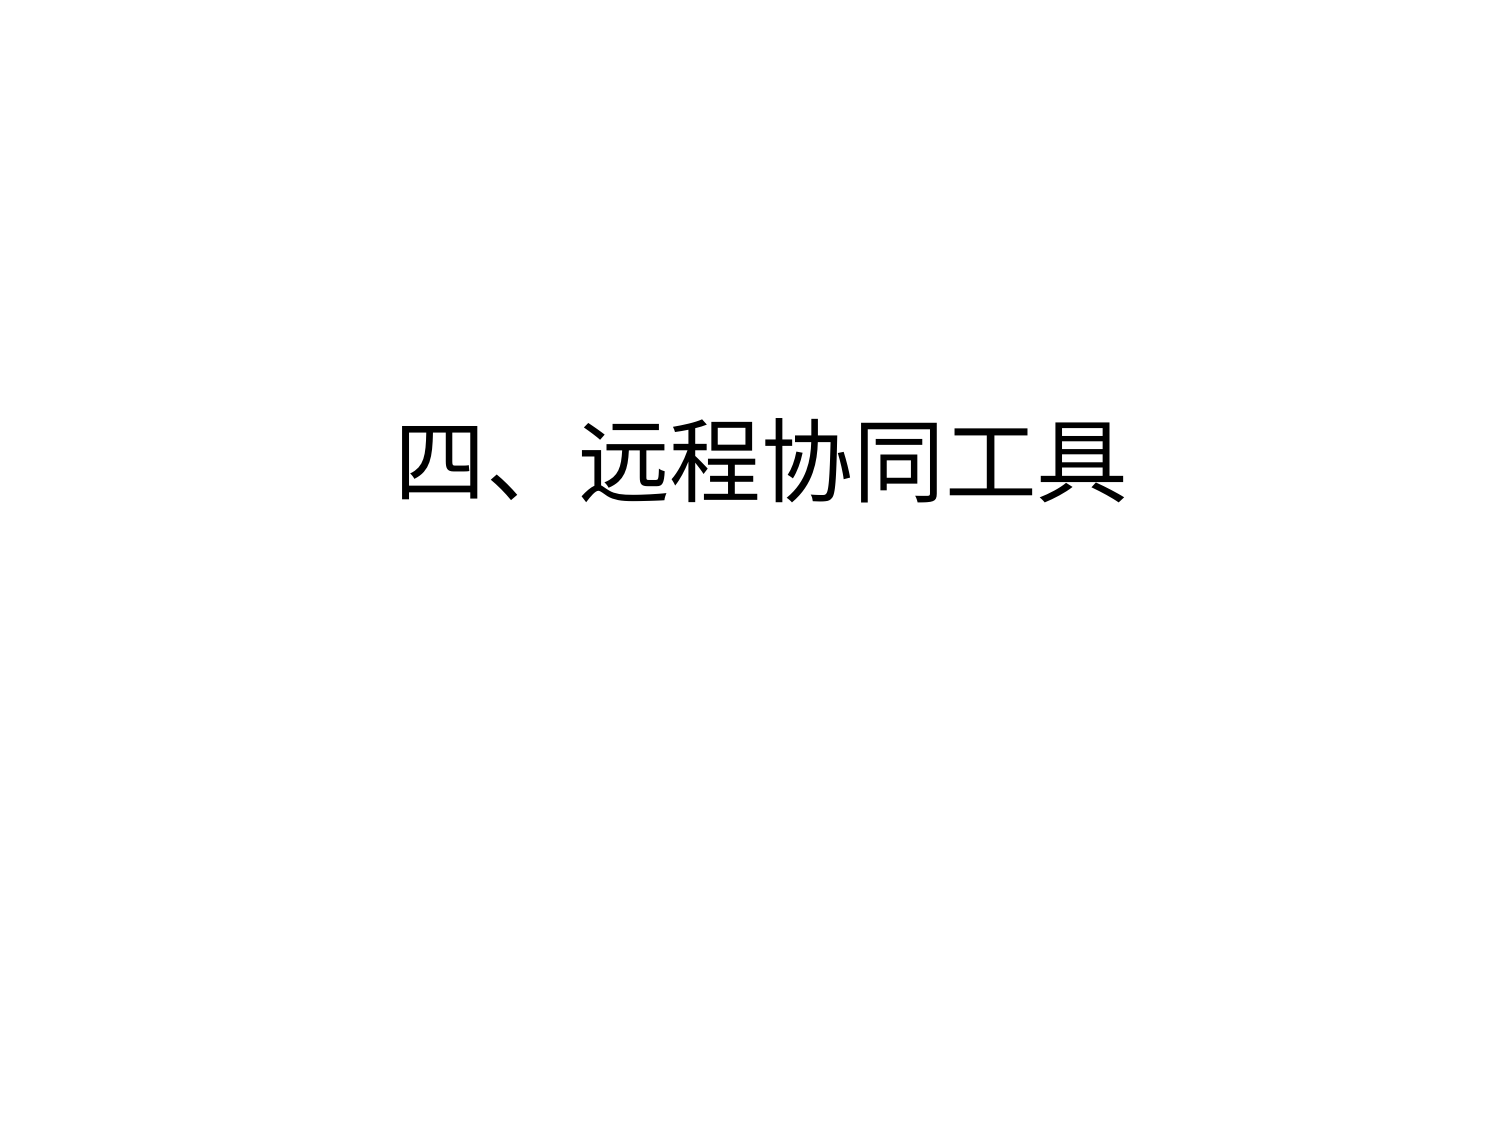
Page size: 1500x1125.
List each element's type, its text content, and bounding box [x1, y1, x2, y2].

text_box 四、远程协同工具 [194, 385, 1329, 539]
